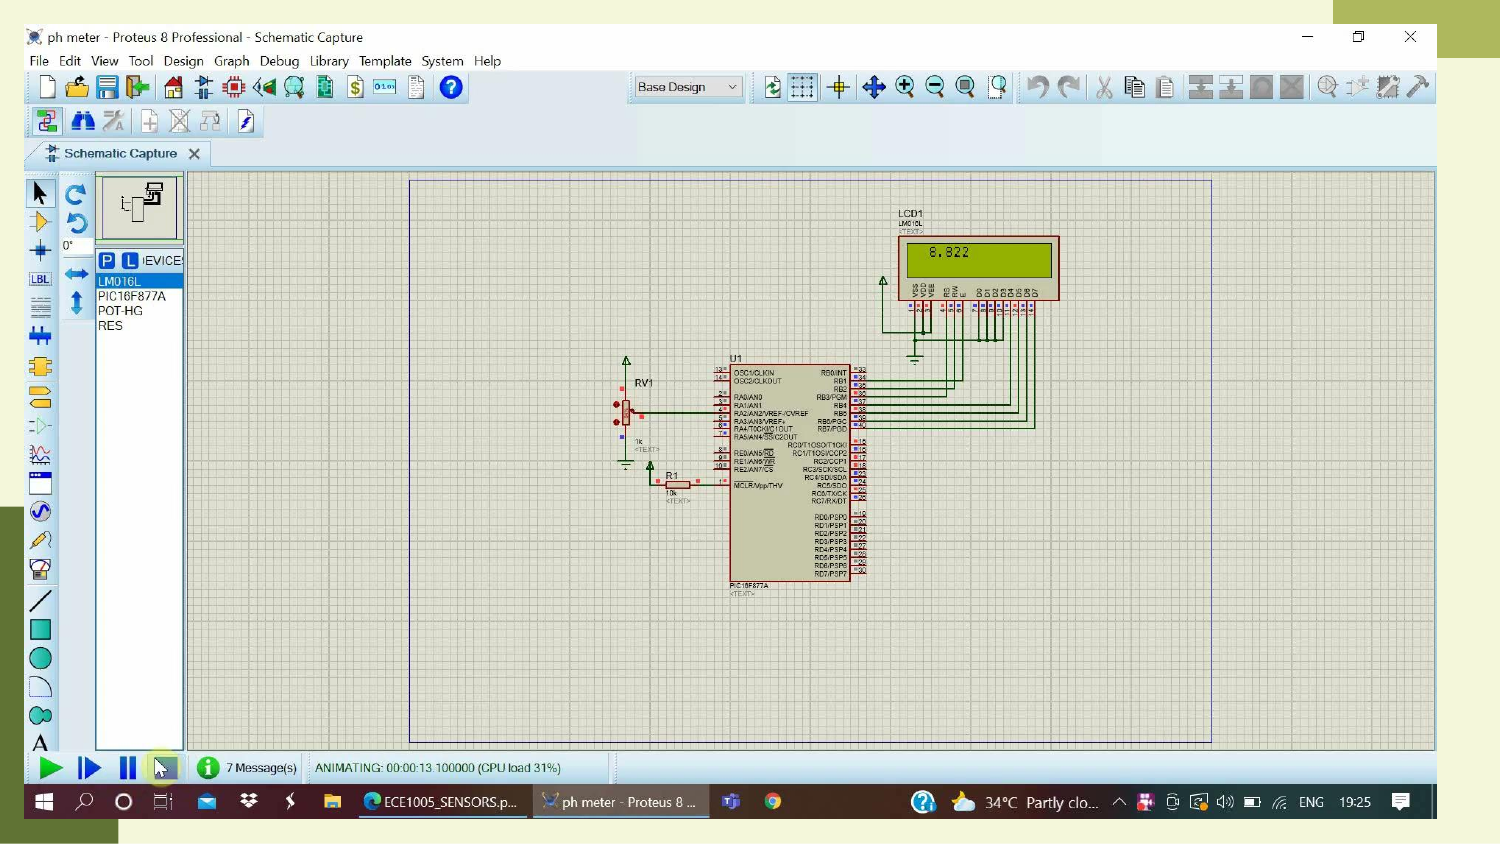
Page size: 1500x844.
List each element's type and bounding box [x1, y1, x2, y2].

picture [24, 24, 1437, 819]
